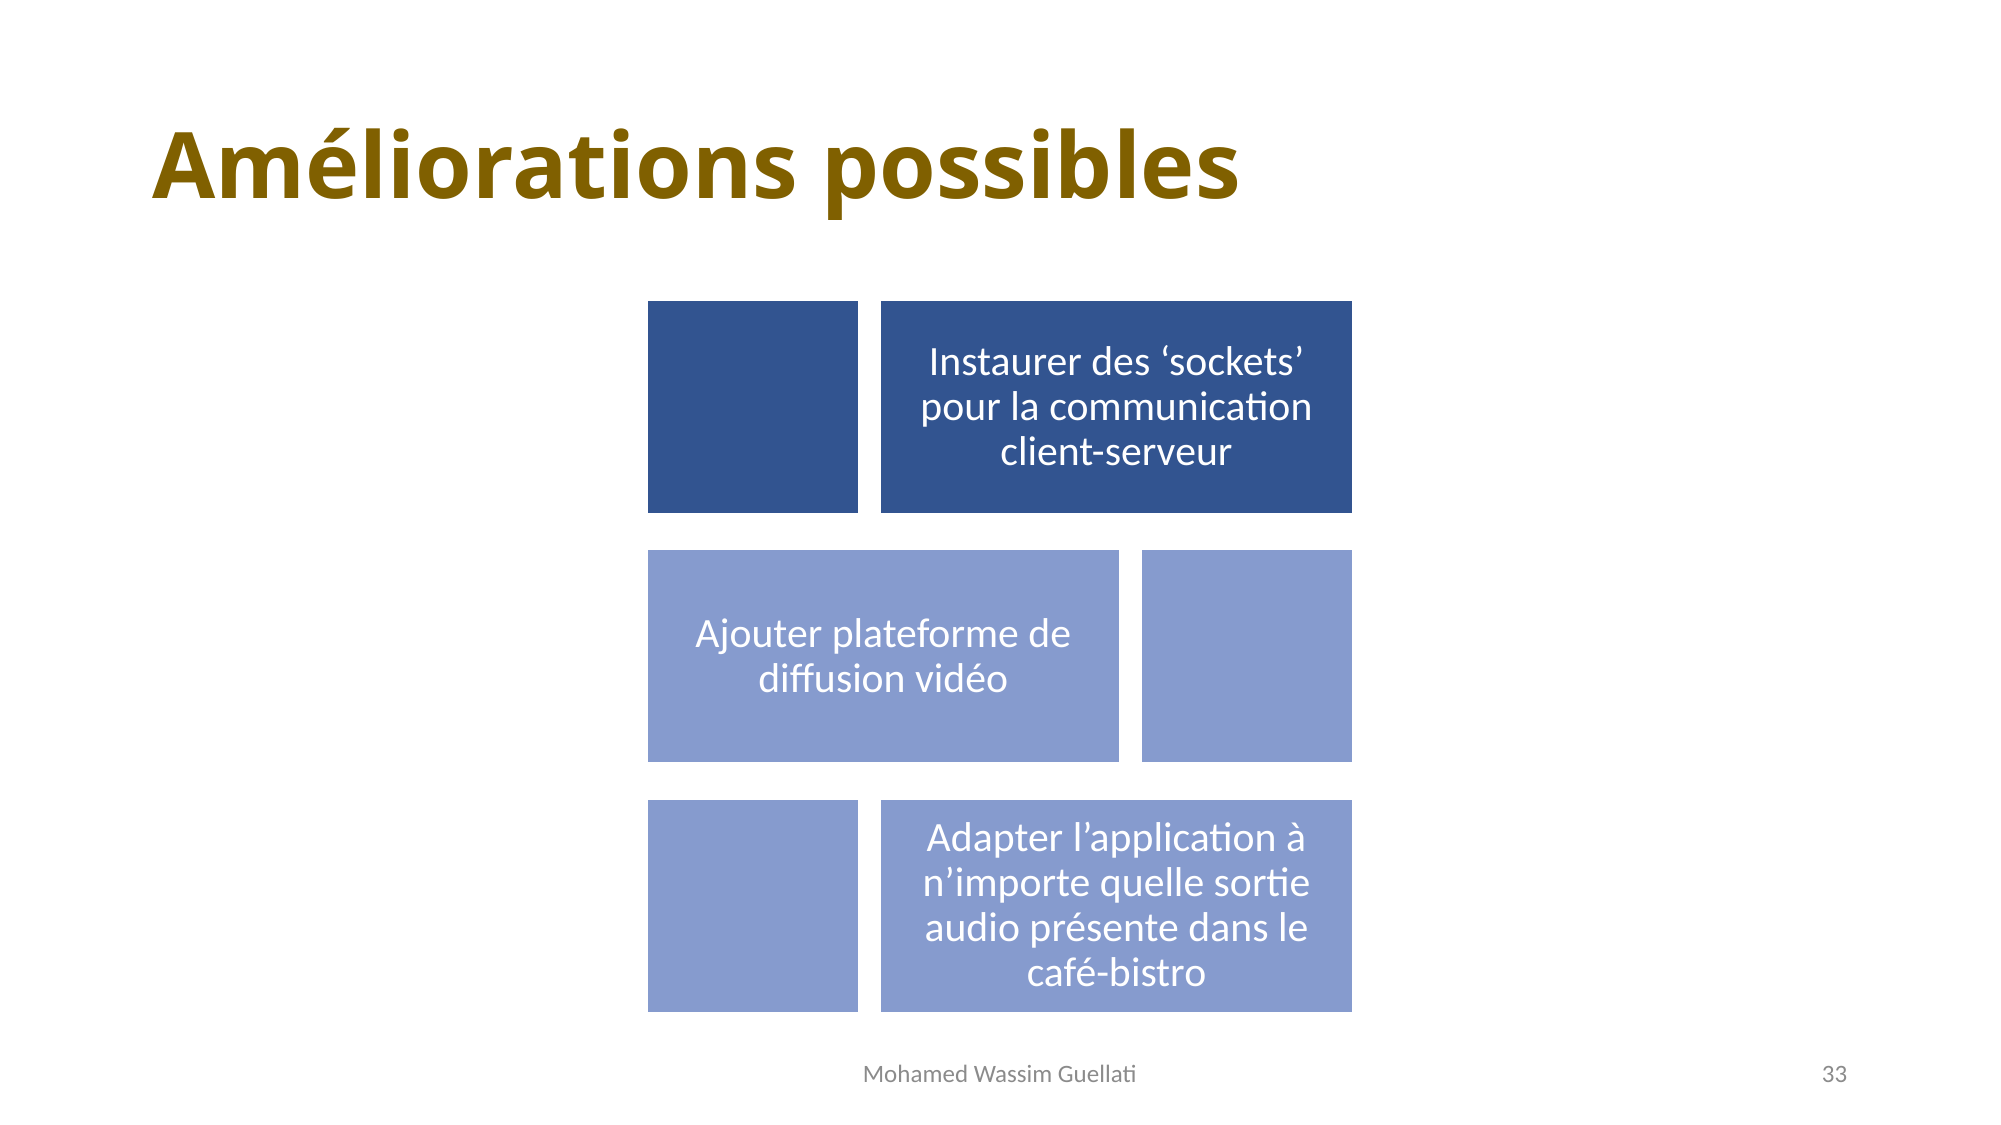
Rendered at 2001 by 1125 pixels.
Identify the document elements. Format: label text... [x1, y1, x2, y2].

slide_number 33 [1412, 1042, 1863, 1103]
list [137, 299, 1863, 1014]
title Améliorations possibles [137, 59, 1863, 278]
footer Mohamed Wassim Guellati [662, 1042, 1338, 1103]
